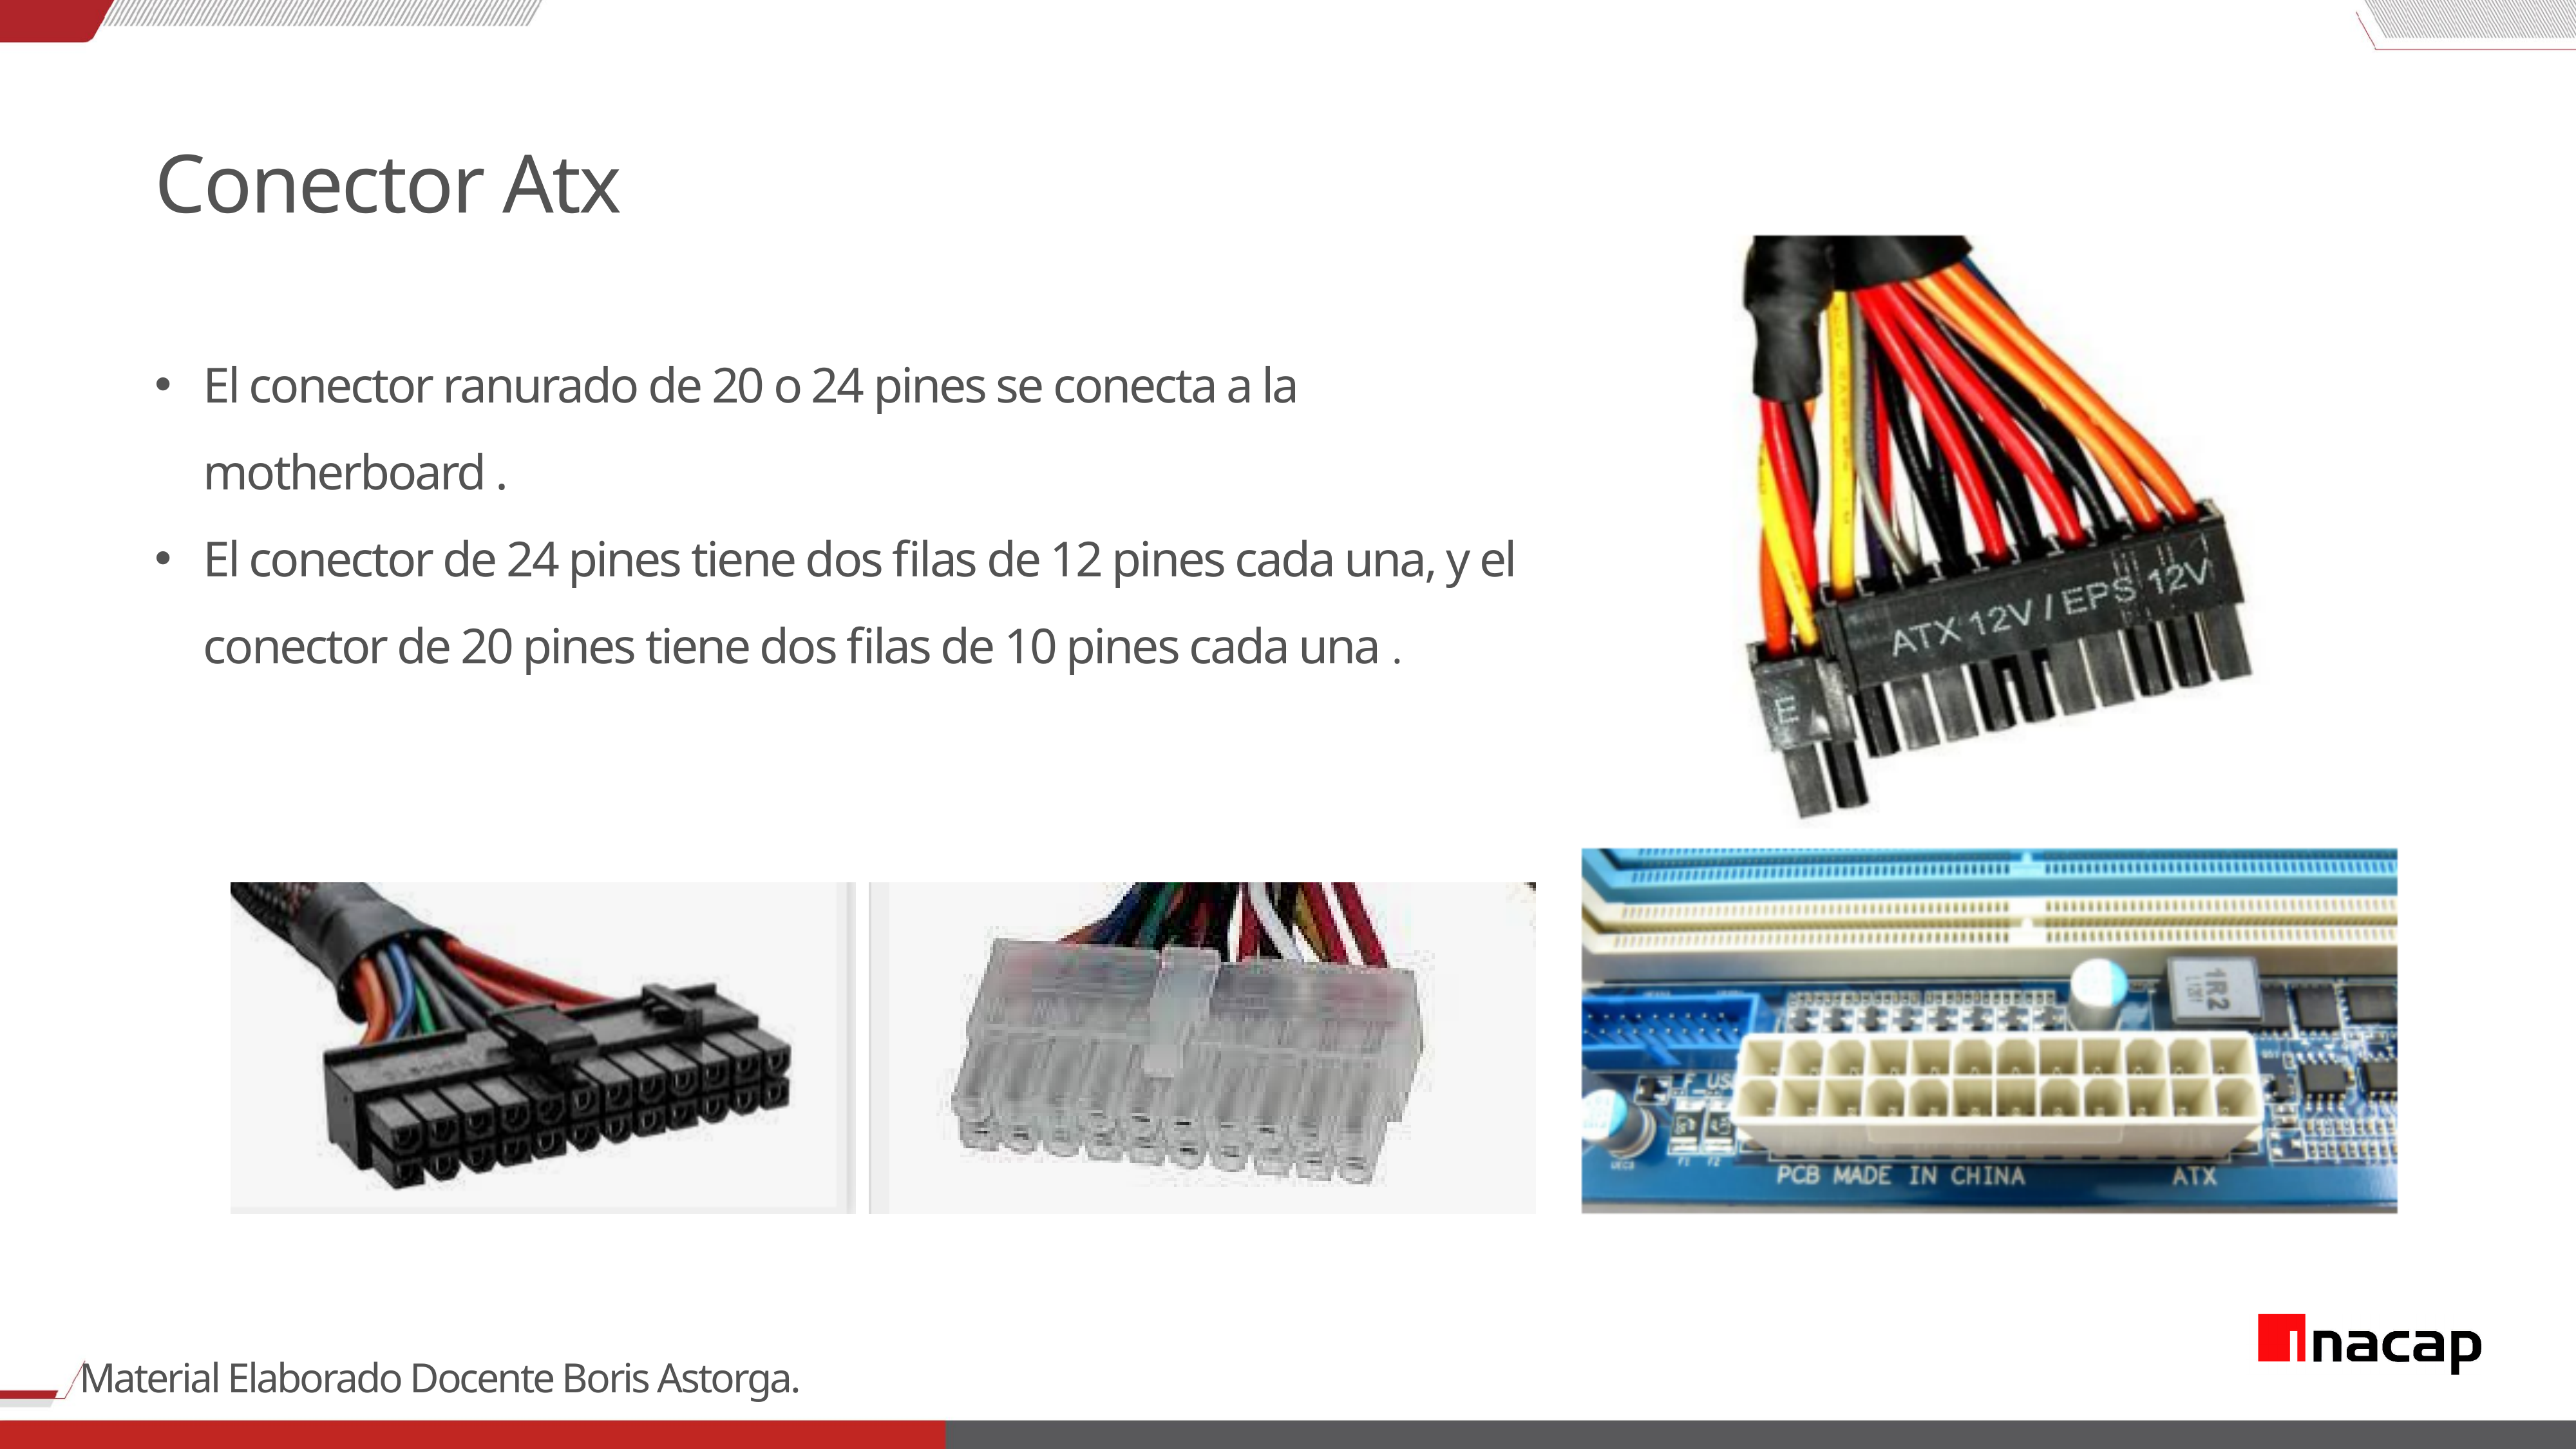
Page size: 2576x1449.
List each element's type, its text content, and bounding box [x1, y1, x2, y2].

picture [869, 882, 1536, 1215]
picture [2246, 1314, 2481, 1375]
text_box Material Elaborado Docente Boris Astorga. [70, 1348, 1358, 1406]
picture [0, 1354, 2576, 1449]
picture [1549, 205, 2507, 1244]
text_box Conector Atx El conector ranurado de 20 o 24 pines se conecta a la motherboard . El conector de 24 pines tiene dos filas de 12 pines cada una, y el conector de 20 pines tiene dos filas de 10 pines cada una . [146, 127, 1619, 678]
picture [0, 0, 2576, 55]
picture [231, 882, 856, 1215]
